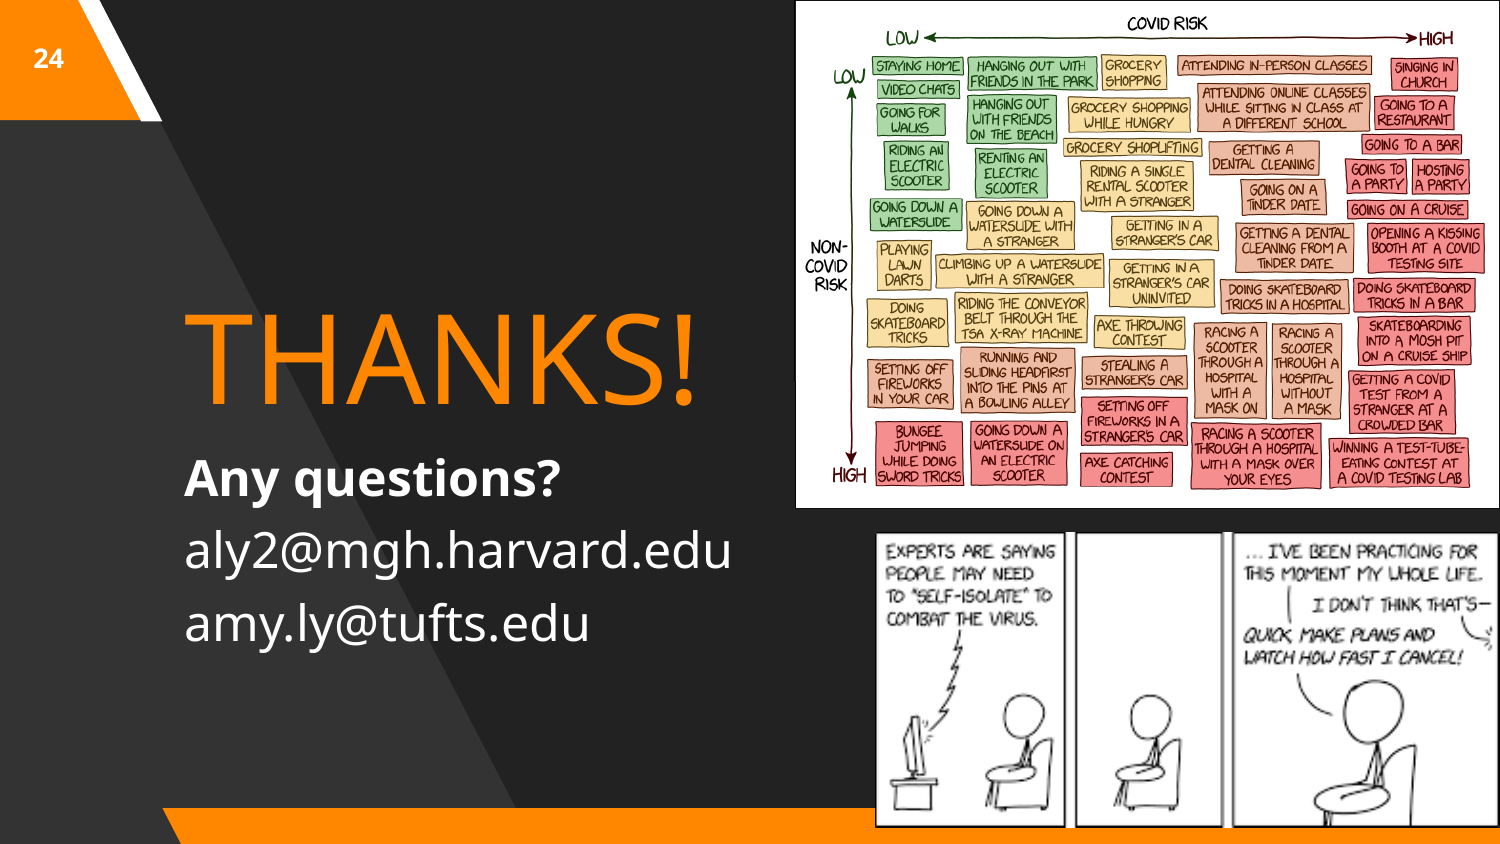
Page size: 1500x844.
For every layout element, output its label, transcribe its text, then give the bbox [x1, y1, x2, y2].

picture [794, 0, 1500, 509]
subtitle Any questions? aly2@mgh.harvard.edu amy.ly@tufts.edu [169, 431, 928, 685]
picture [874, 532, 1500, 828]
title THANKS! [169, 259, 789, 431]
slide_number 24 [0, 0, 98, 121]
